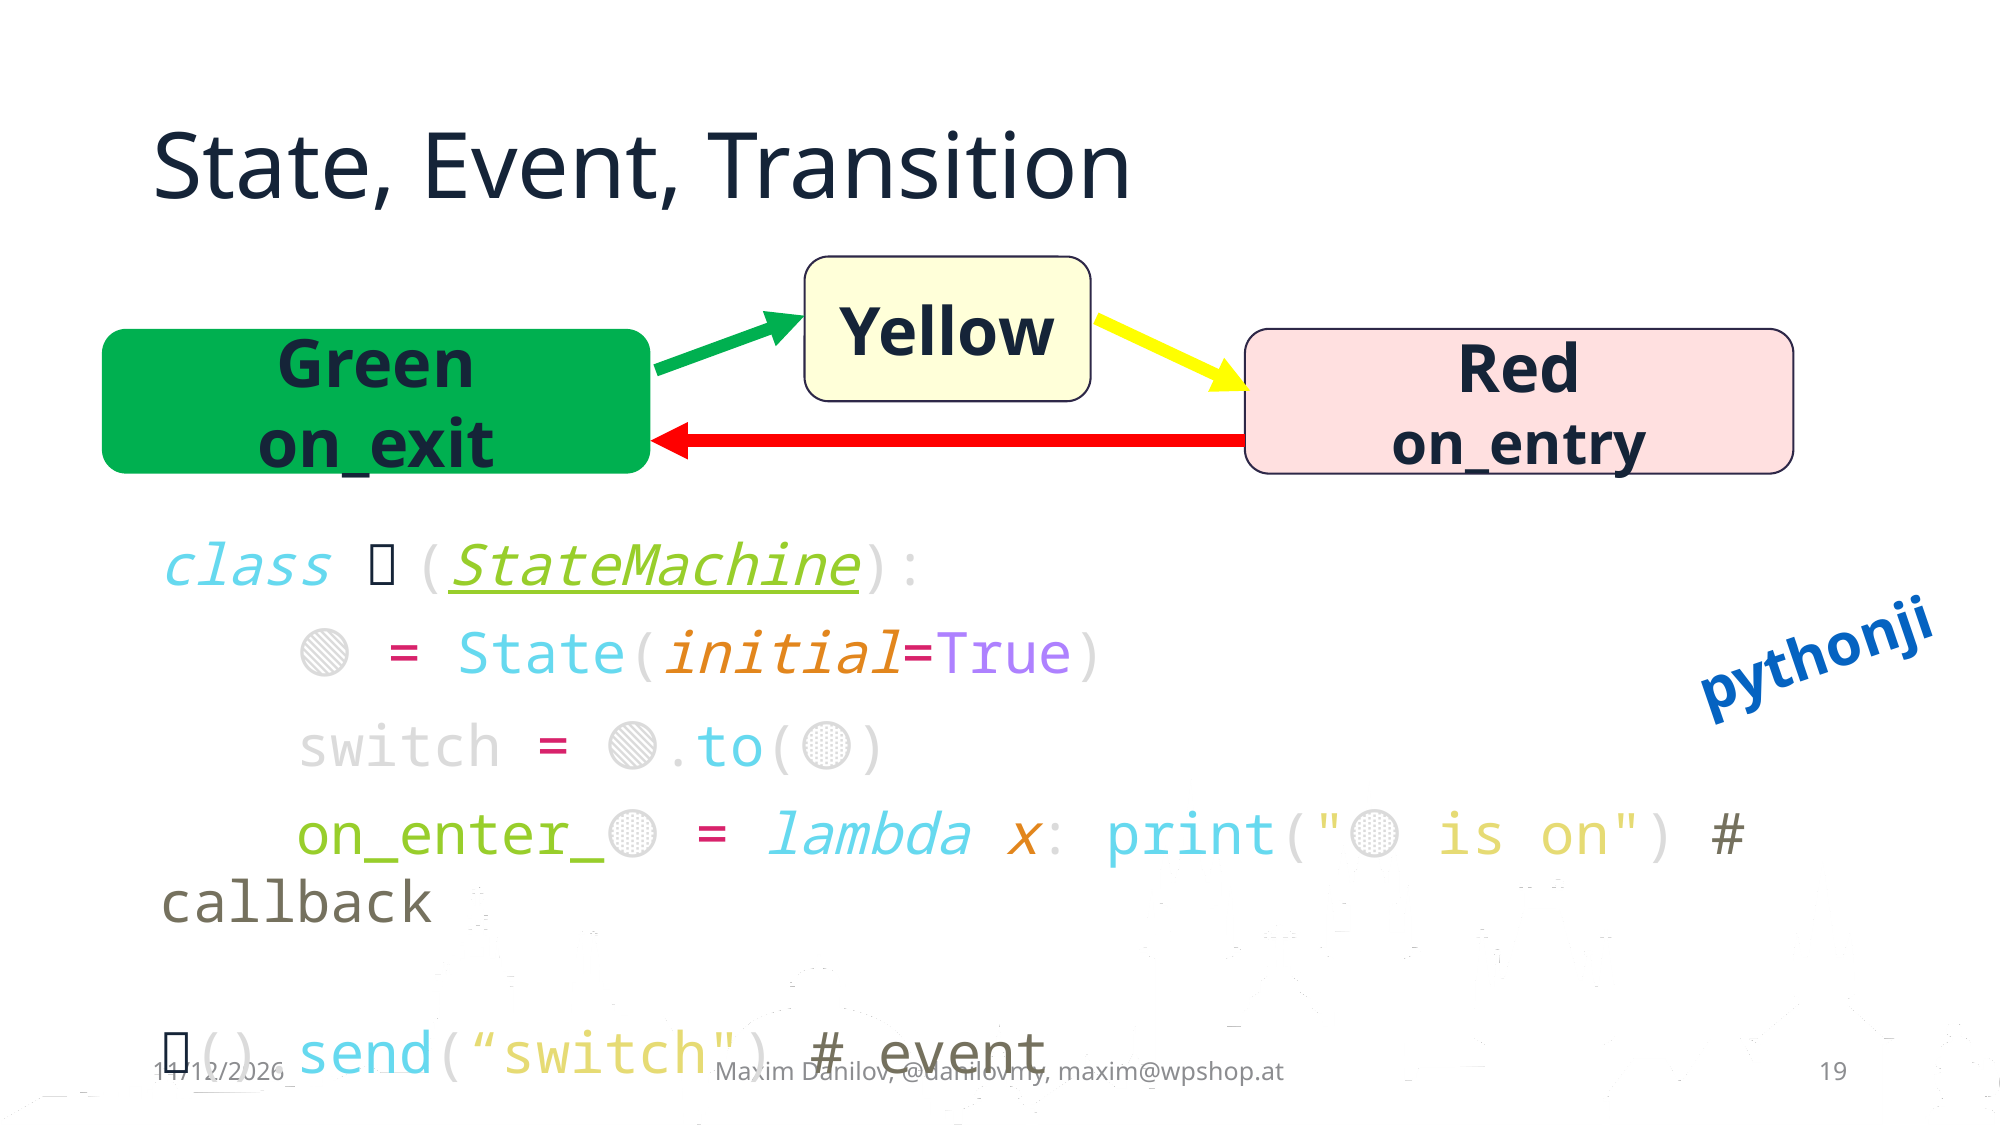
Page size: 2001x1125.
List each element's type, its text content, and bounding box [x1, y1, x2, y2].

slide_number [137, 1042, 588, 1103]
footer Maxim Danilov, @danilovmy, maxim@wpshop.at [662, 1042, 1338, 1103]
picture [0, 777, 2000, 1125]
title State, Event, Transition [137, 59, 1863, 278]
text_box pythonji [1672, 565, 1968, 746]
slide_number 19 [1412, 1042, 1863, 1103]
list class 🚦 (StateMachine): 🟢 = State(initial=True) switch = 🟢.to(🟡) on_enter_🟡 = lambda x: print("🟡 is on") # callback 🚦().send(“switch") # event [159, 302, 2000, 1087]
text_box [101, 256, 1794, 474]
